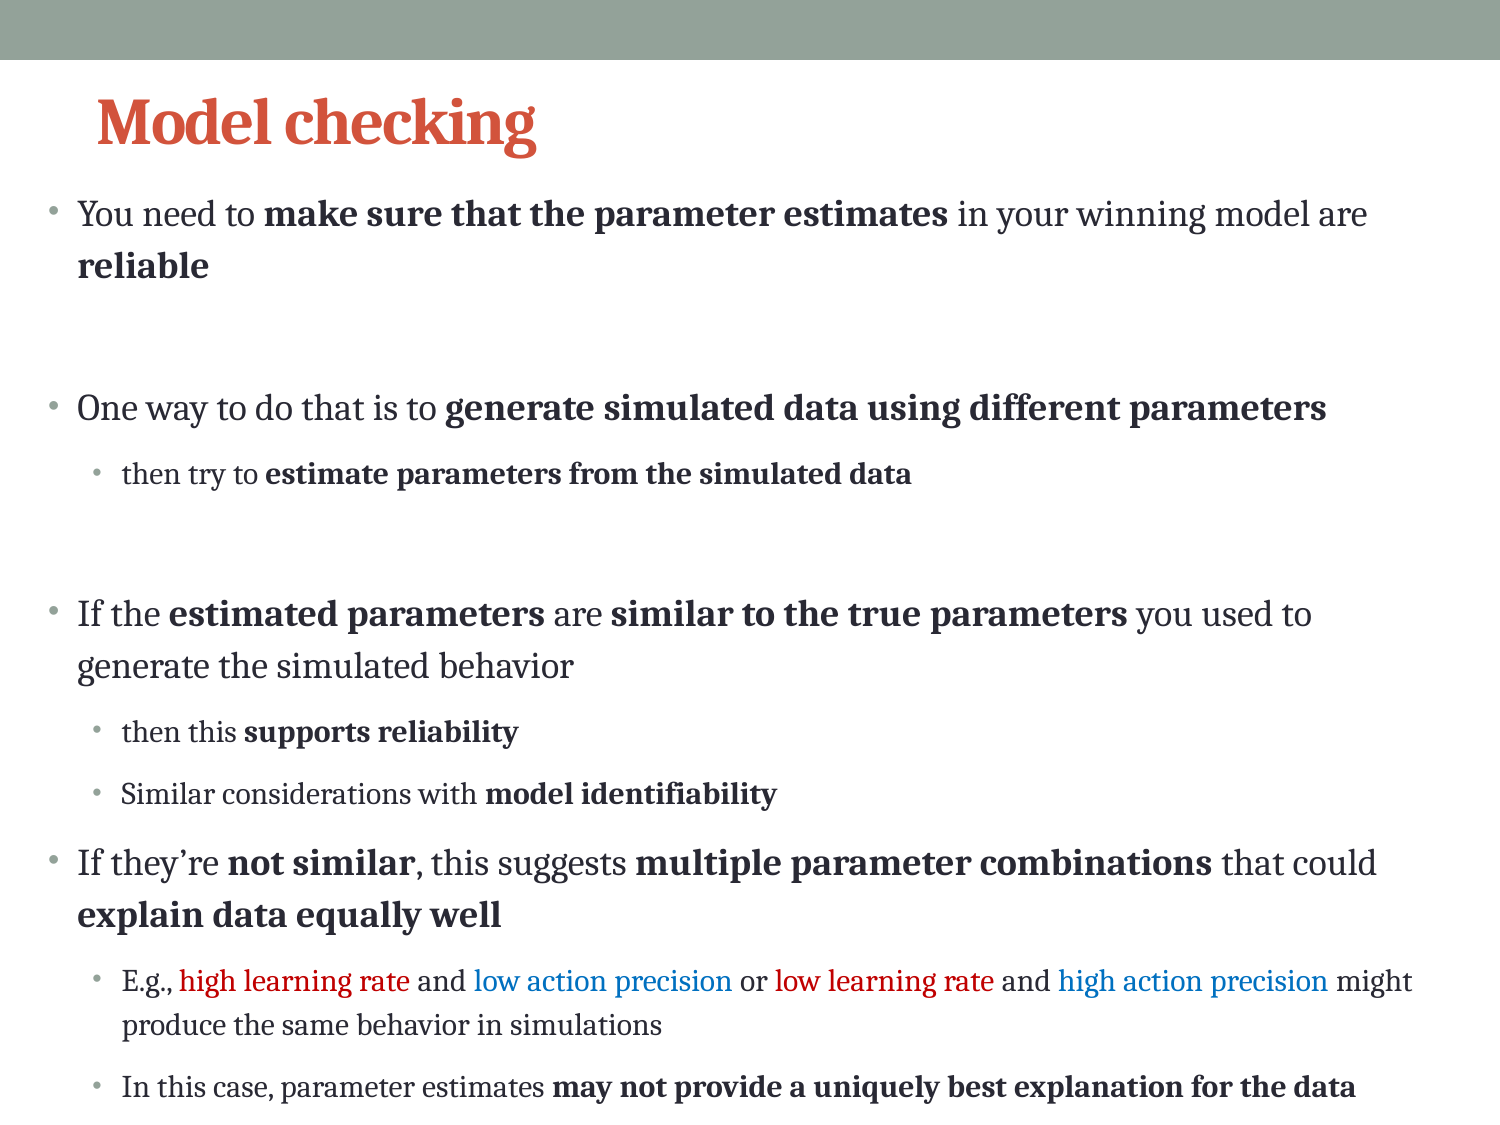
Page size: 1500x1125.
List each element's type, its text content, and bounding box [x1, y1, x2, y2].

title Model checking [81, 58, 1386, 166]
list You need to make sure that the parameter estimates in your winning model are reliable One way to do that is to generate simulated data using different parameters then try to estimate parameters from the simulated data If the estimated parameters are similar to the true parameters you used to generate the simulated behavior then this supports reliability Similar considerations with model identifiability If they’re not similar, this suggests multiple parameter combinations that could explain data equally well E.g., high learning rate and low action precision or low learning rate and high action precision might produce the same behavior in simulations In this case, parameter estimates may not provide a uniquely best explanation for the data [33, 173, 1467, 1119]
